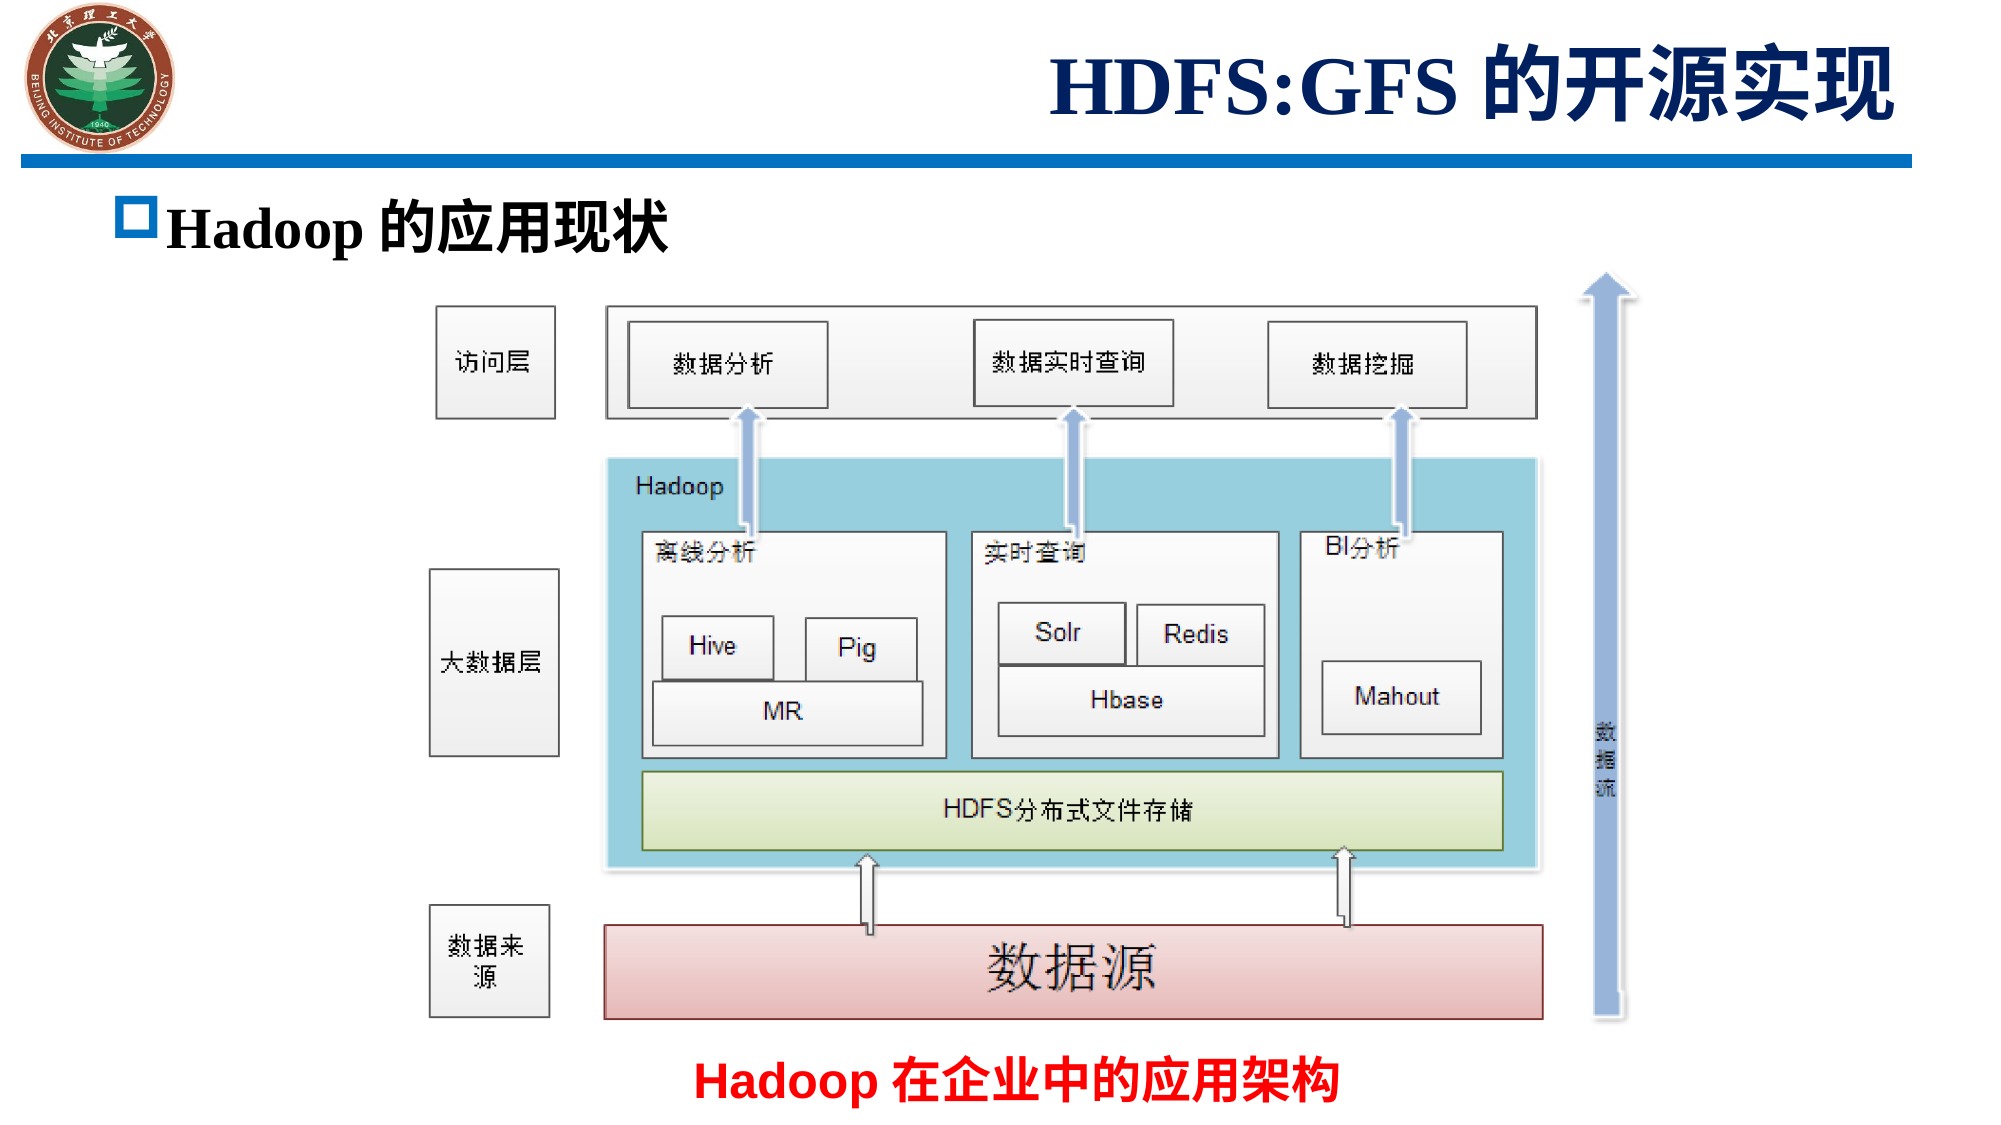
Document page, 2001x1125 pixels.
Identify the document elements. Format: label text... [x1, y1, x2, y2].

text_box Hadoop在企业中的应用架构 [678, 1042, 1356, 1116]
text_box HDFS:GFS的开源实现 [962, 51, 1912, 139]
text_box [21, 154, 1912, 168]
text_box Hadoop的应用现状 [95, 182, 685, 268]
picture [21, 0, 178, 156]
picture [390, 262, 1645, 1042]
